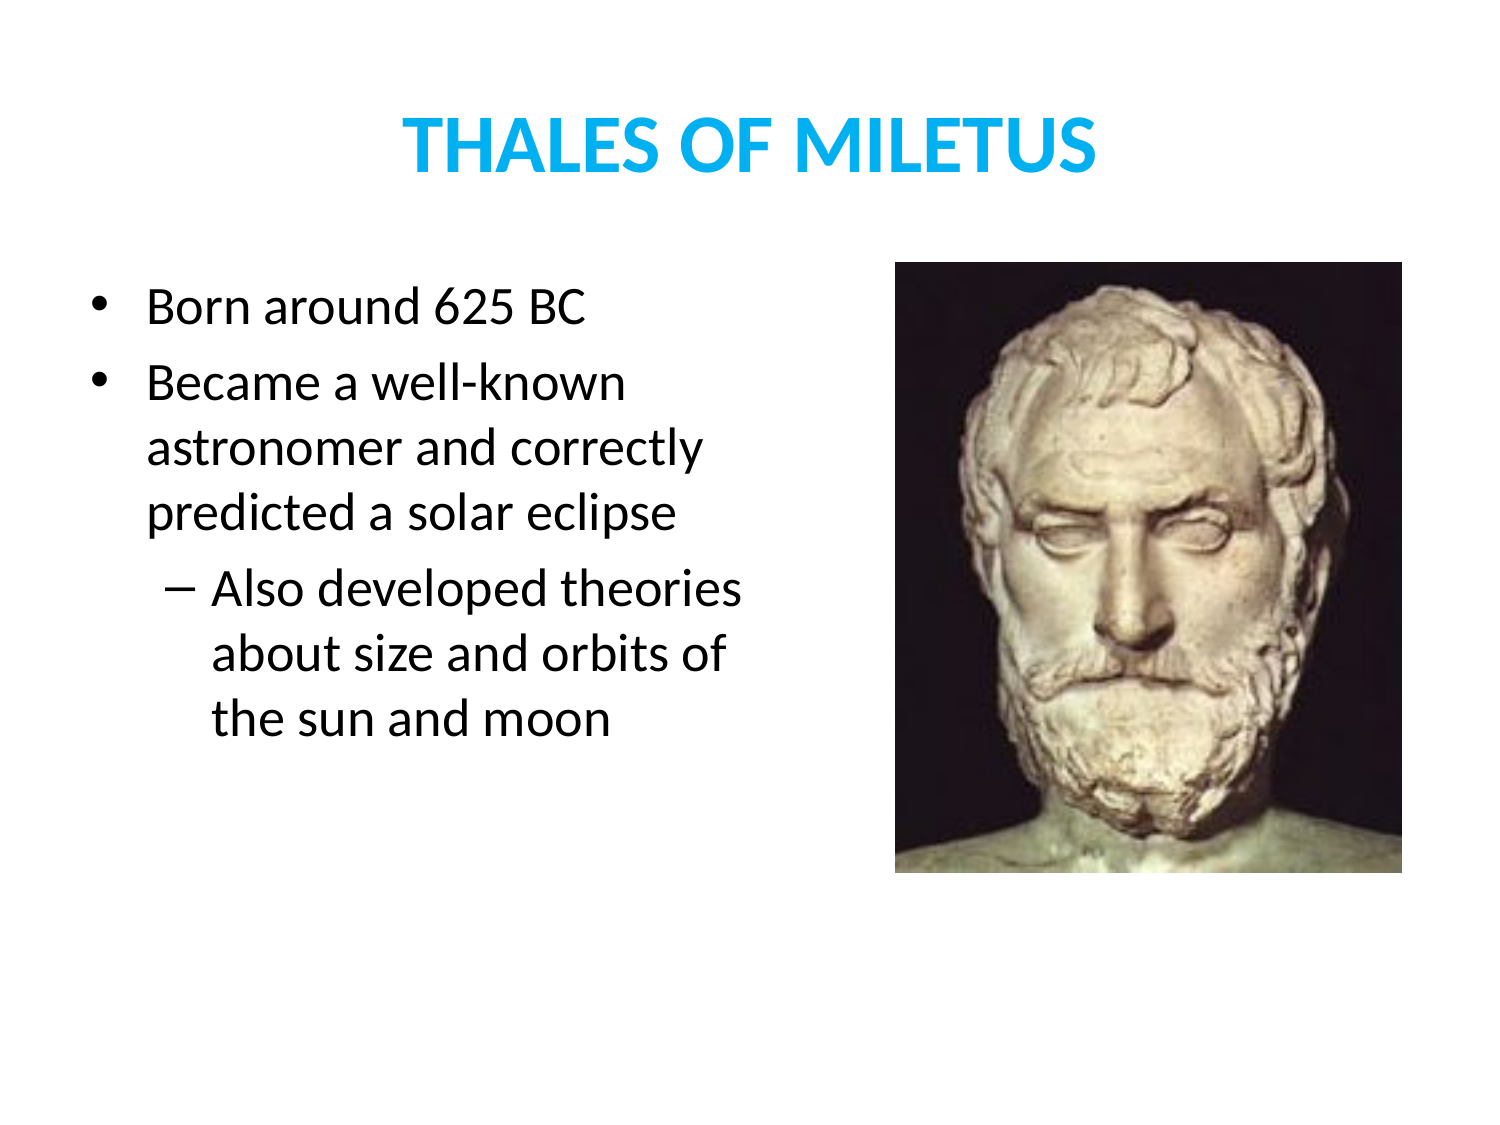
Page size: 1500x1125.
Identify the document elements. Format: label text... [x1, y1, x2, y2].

title THALES OF MILETUS [75, 45, 1425, 233]
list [895, 262, 1402, 873]
list Born around 625 BC Became a well-known astronomer and correctly predicted a solar eclipse Also developed theories about size and orbits of the sun and moon [75, 262, 788, 1080]
